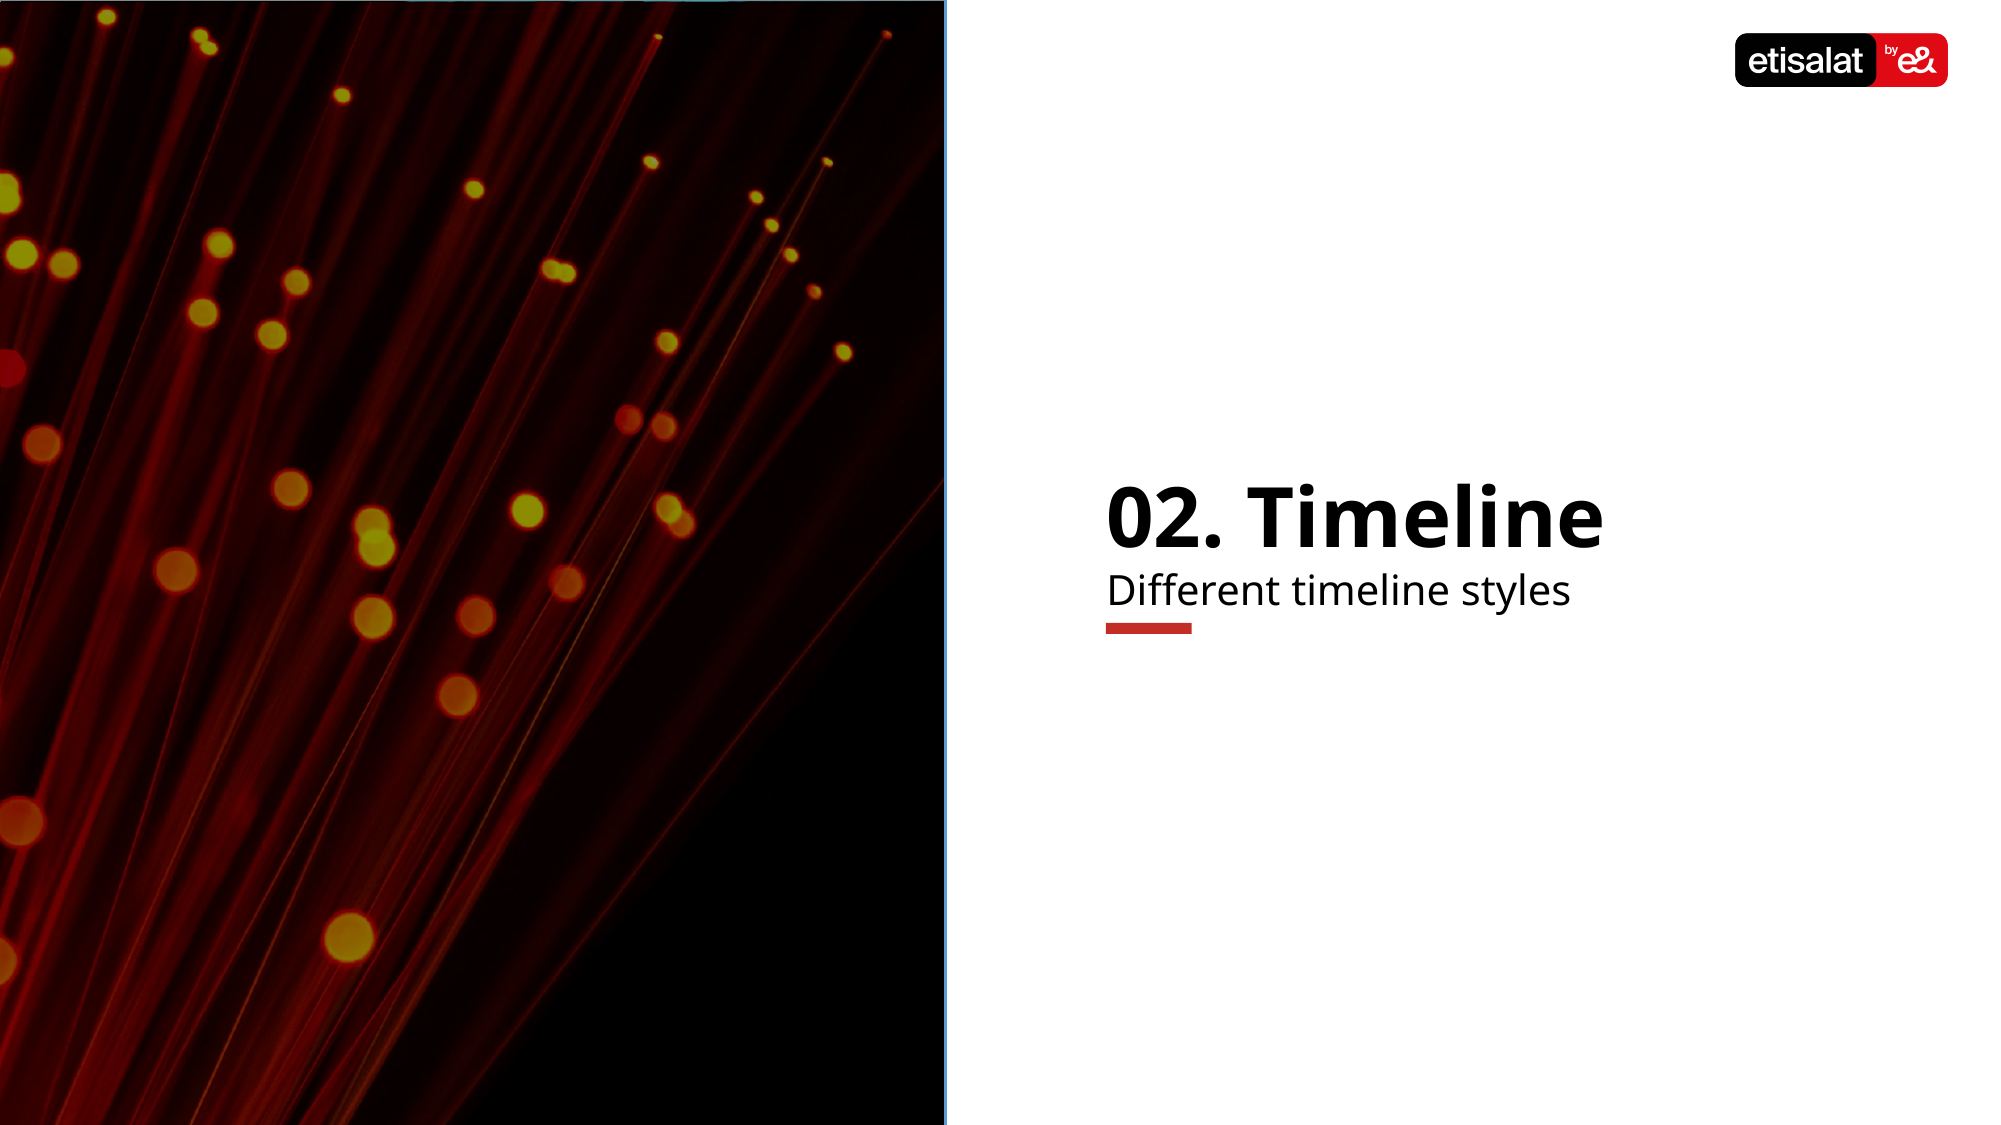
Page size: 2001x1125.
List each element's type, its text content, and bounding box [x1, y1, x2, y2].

text_box 02. Timeline [1098, 457, 2000, 556]
picture [1716, 13, 1968, 107]
text_box [1105, 622, 1192, 634]
text_box Different timeline styles [1098, 556, 2000, 622]
picture [0, 0, 1036, 1124]
